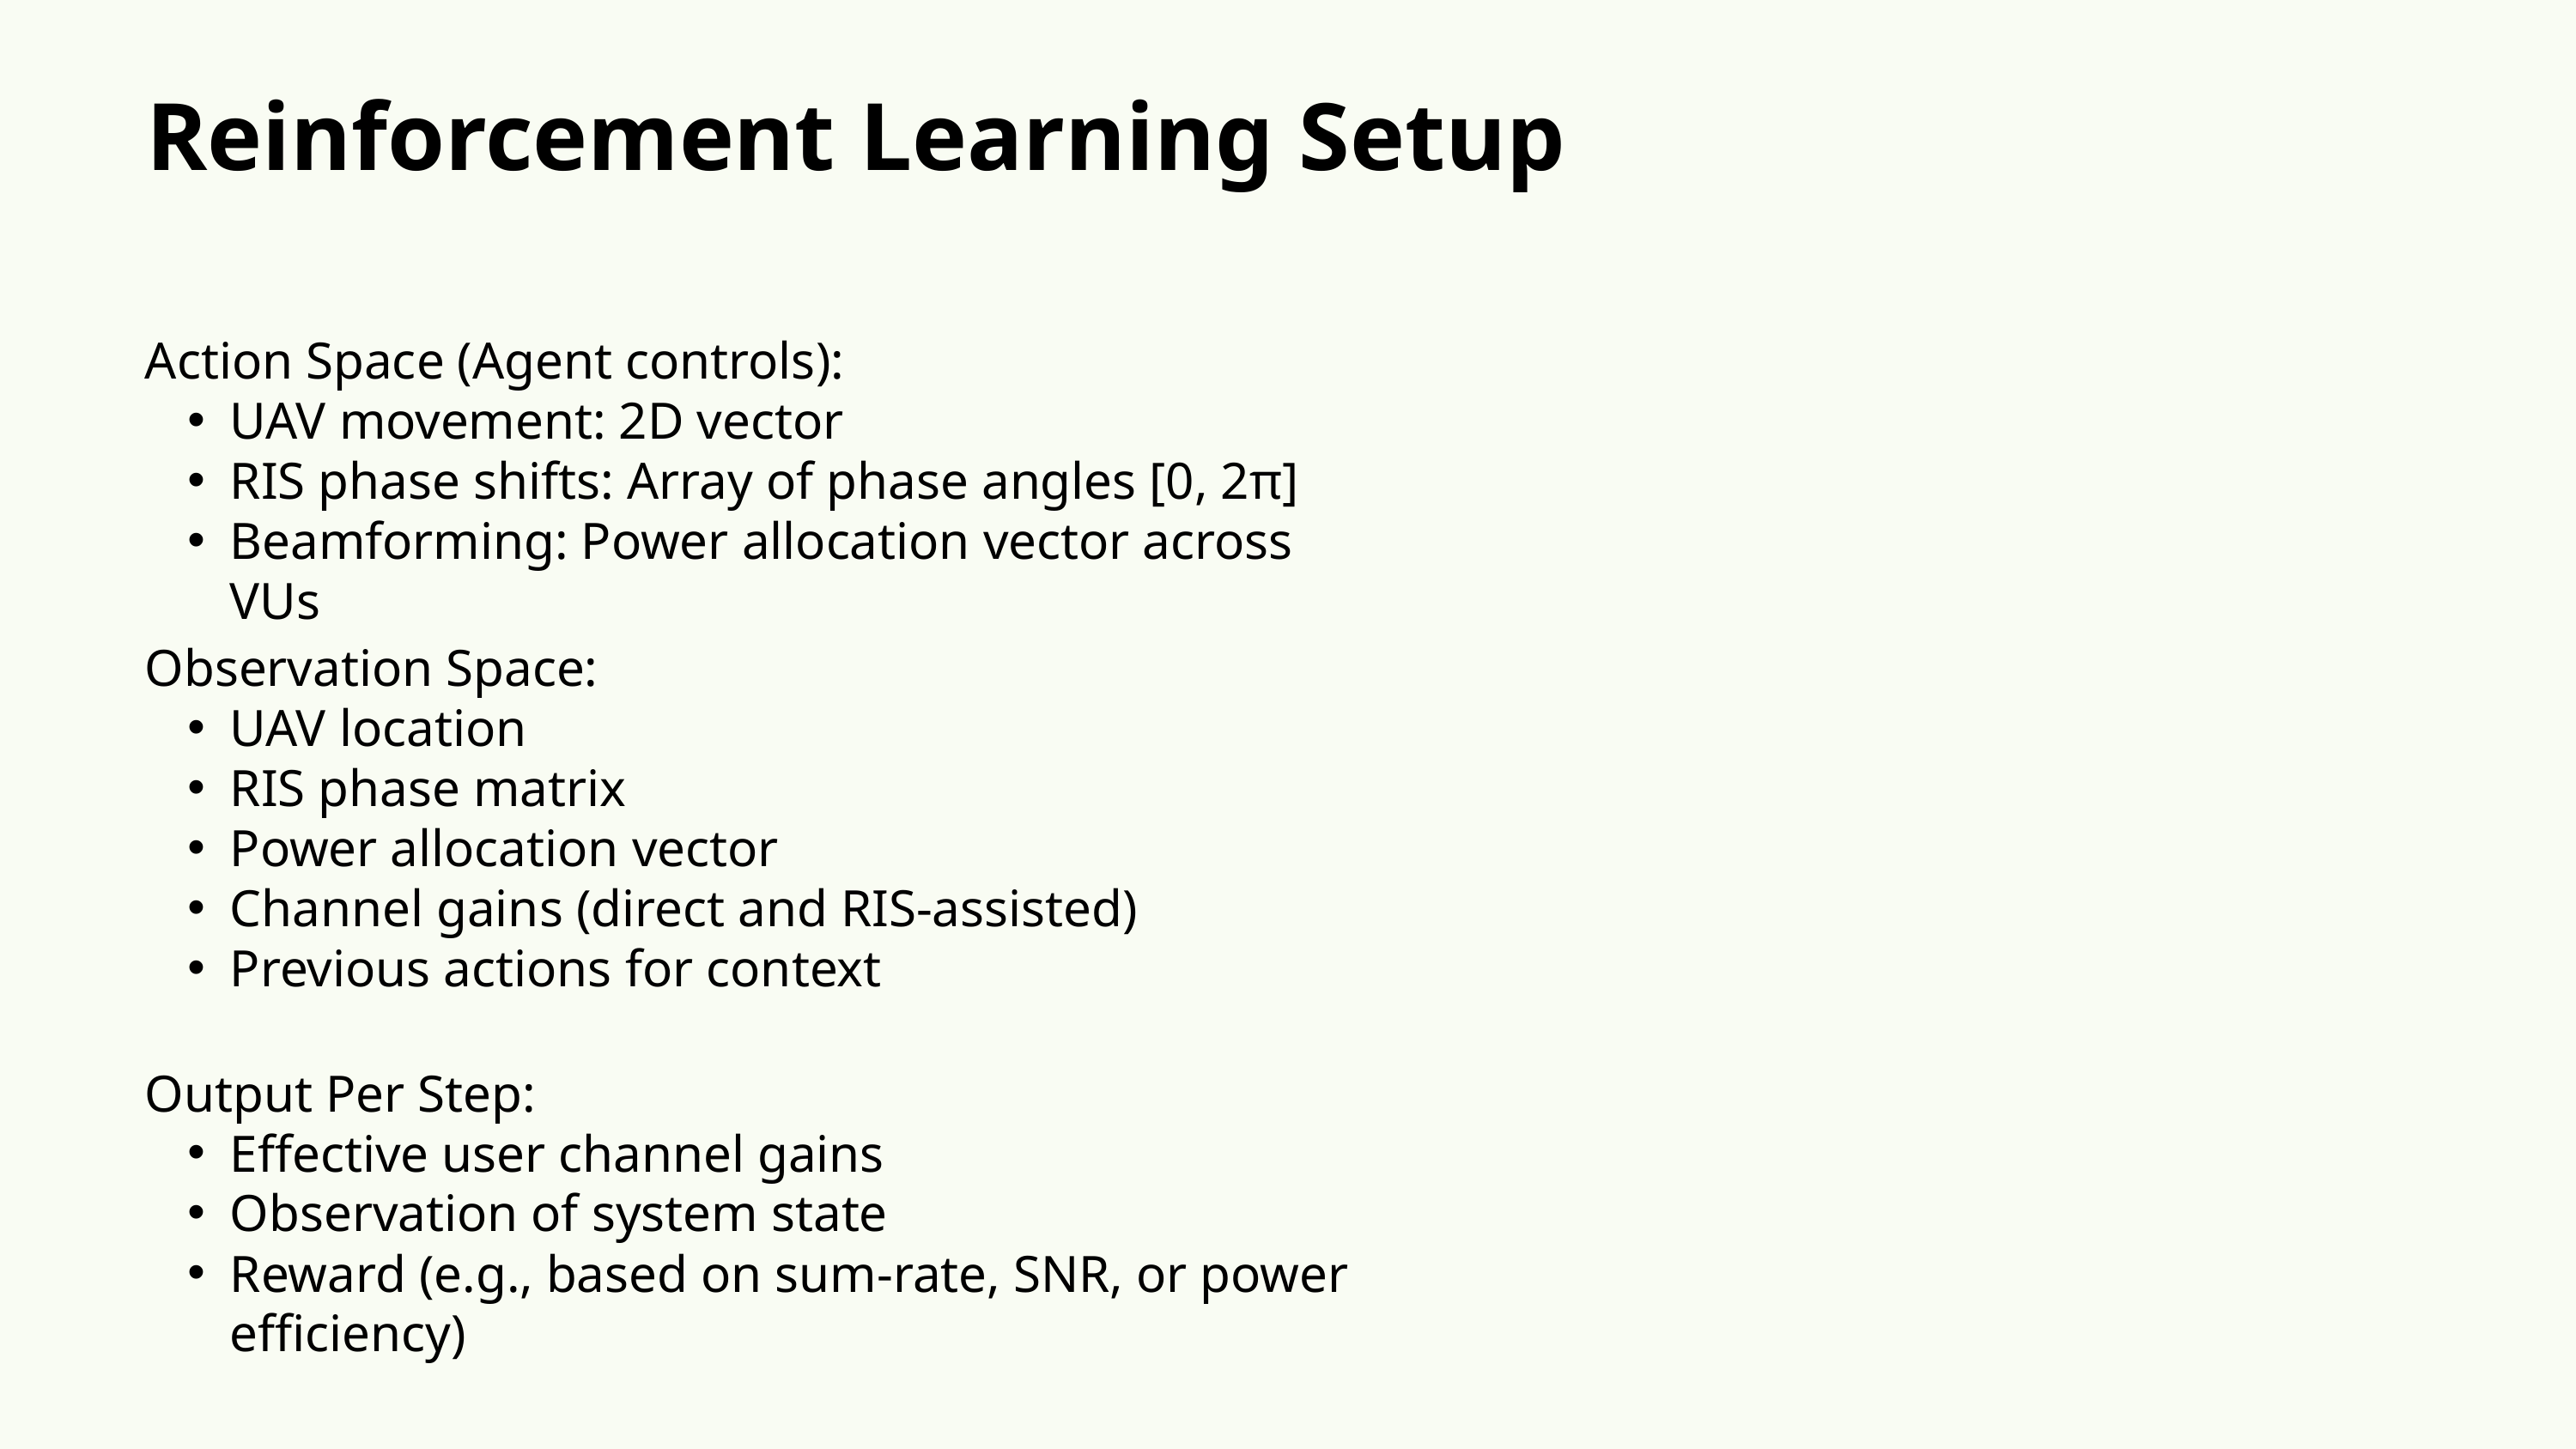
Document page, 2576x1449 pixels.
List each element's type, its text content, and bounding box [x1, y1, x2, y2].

text_box Action Space (Agent controls): UAV movement: 2D vector RIS phase shifts: Array of phase angles [0, 2π] Beamforming: Power allocation vector across VUs [144, 329, 1345, 629]
text_box Reinforcement Learning Setup [75, 58, 1637, 190]
text_box Output Per Step: Effective user channel gains Observation of system state Reward (e.g., based on sum-rate, SNR, or power efficiency) [144, 1061, 1549, 1362]
text_box Observation Space: UAV location RIS phase matrix Power allocation vector Channel gains (direct and RIS-assisted) Previous actions for context [144, 636, 1507, 997]
